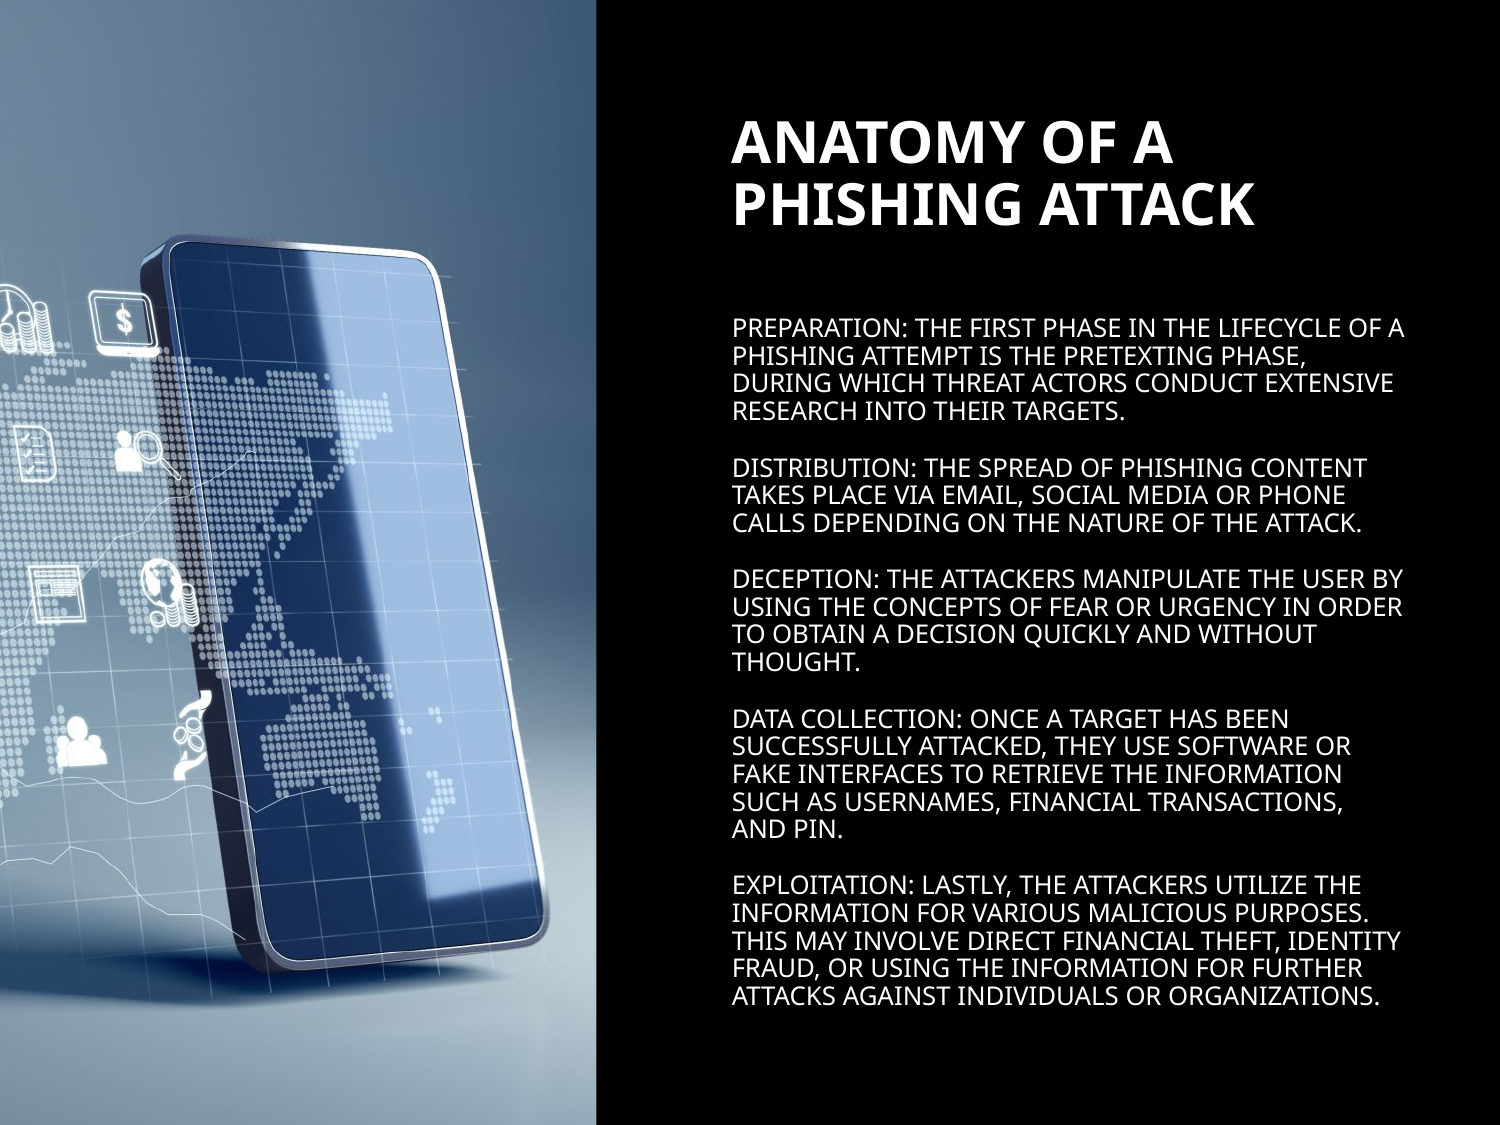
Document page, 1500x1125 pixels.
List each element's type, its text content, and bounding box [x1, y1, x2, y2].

list Preparation: The first phase in the lifecycle of a phishing attempt is the pretexting phase, during which threat actors conduct extensive research into their targets. Distribution: The spread of phishing content takes place via email, social media or phone calls depending on the nature of the attack. Deception: The attackers manipulate the user by using the concepts of fear or urgency in order to obtain a decision quickly and without thought. Data Collection: Once a target has been successfully attacked, they use software or fake interfaces to retrieve the information such as usernames, financial transactions, and PIN. Exploitation: Lastly, the attackers utilize the information for various malicious purposes. This may involve direct financial theft, identity fraud, or using the information for further attacks against individuals or organizations. [716, 306, 1421, 1021]
picture [0, 0, 597, 1125]
title Anatomy of a Phishing Attack [716, 66, 1421, 285]
